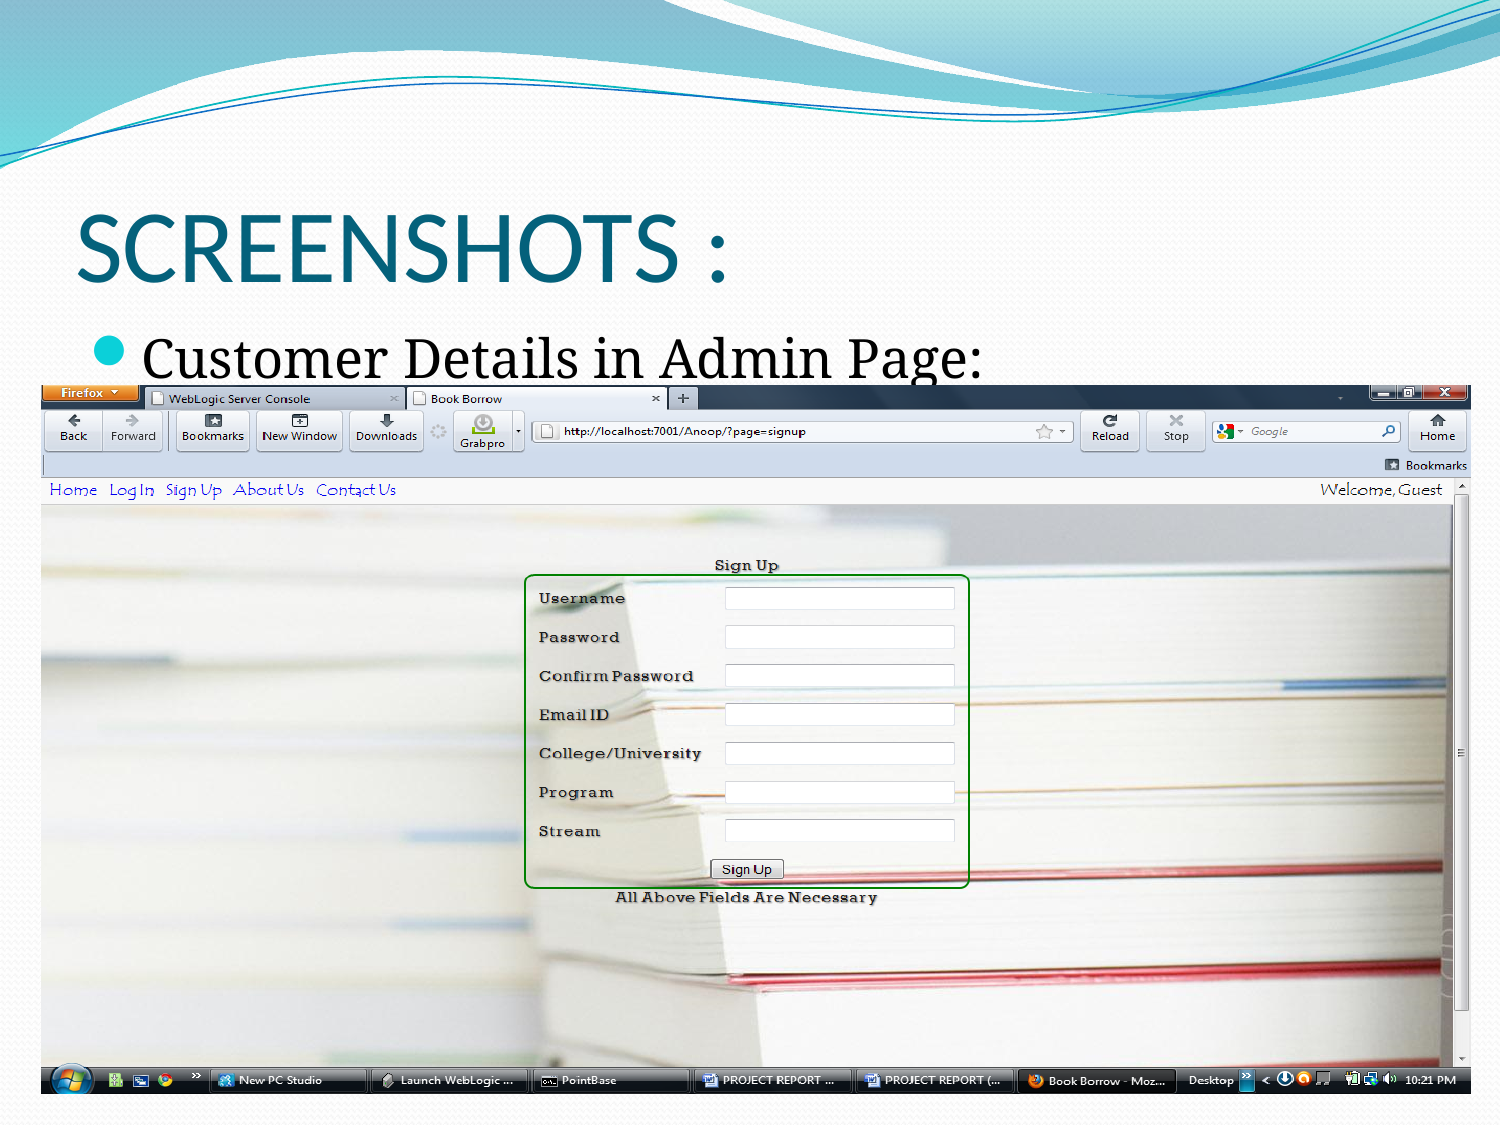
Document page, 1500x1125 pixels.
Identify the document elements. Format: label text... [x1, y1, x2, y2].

picture [41, 385, 1471, 1095]
title SCREENSHOTS : [75, 115, 1425, 303]
list Customer Details in Admin Page: [75, 317, 1425, 384]
